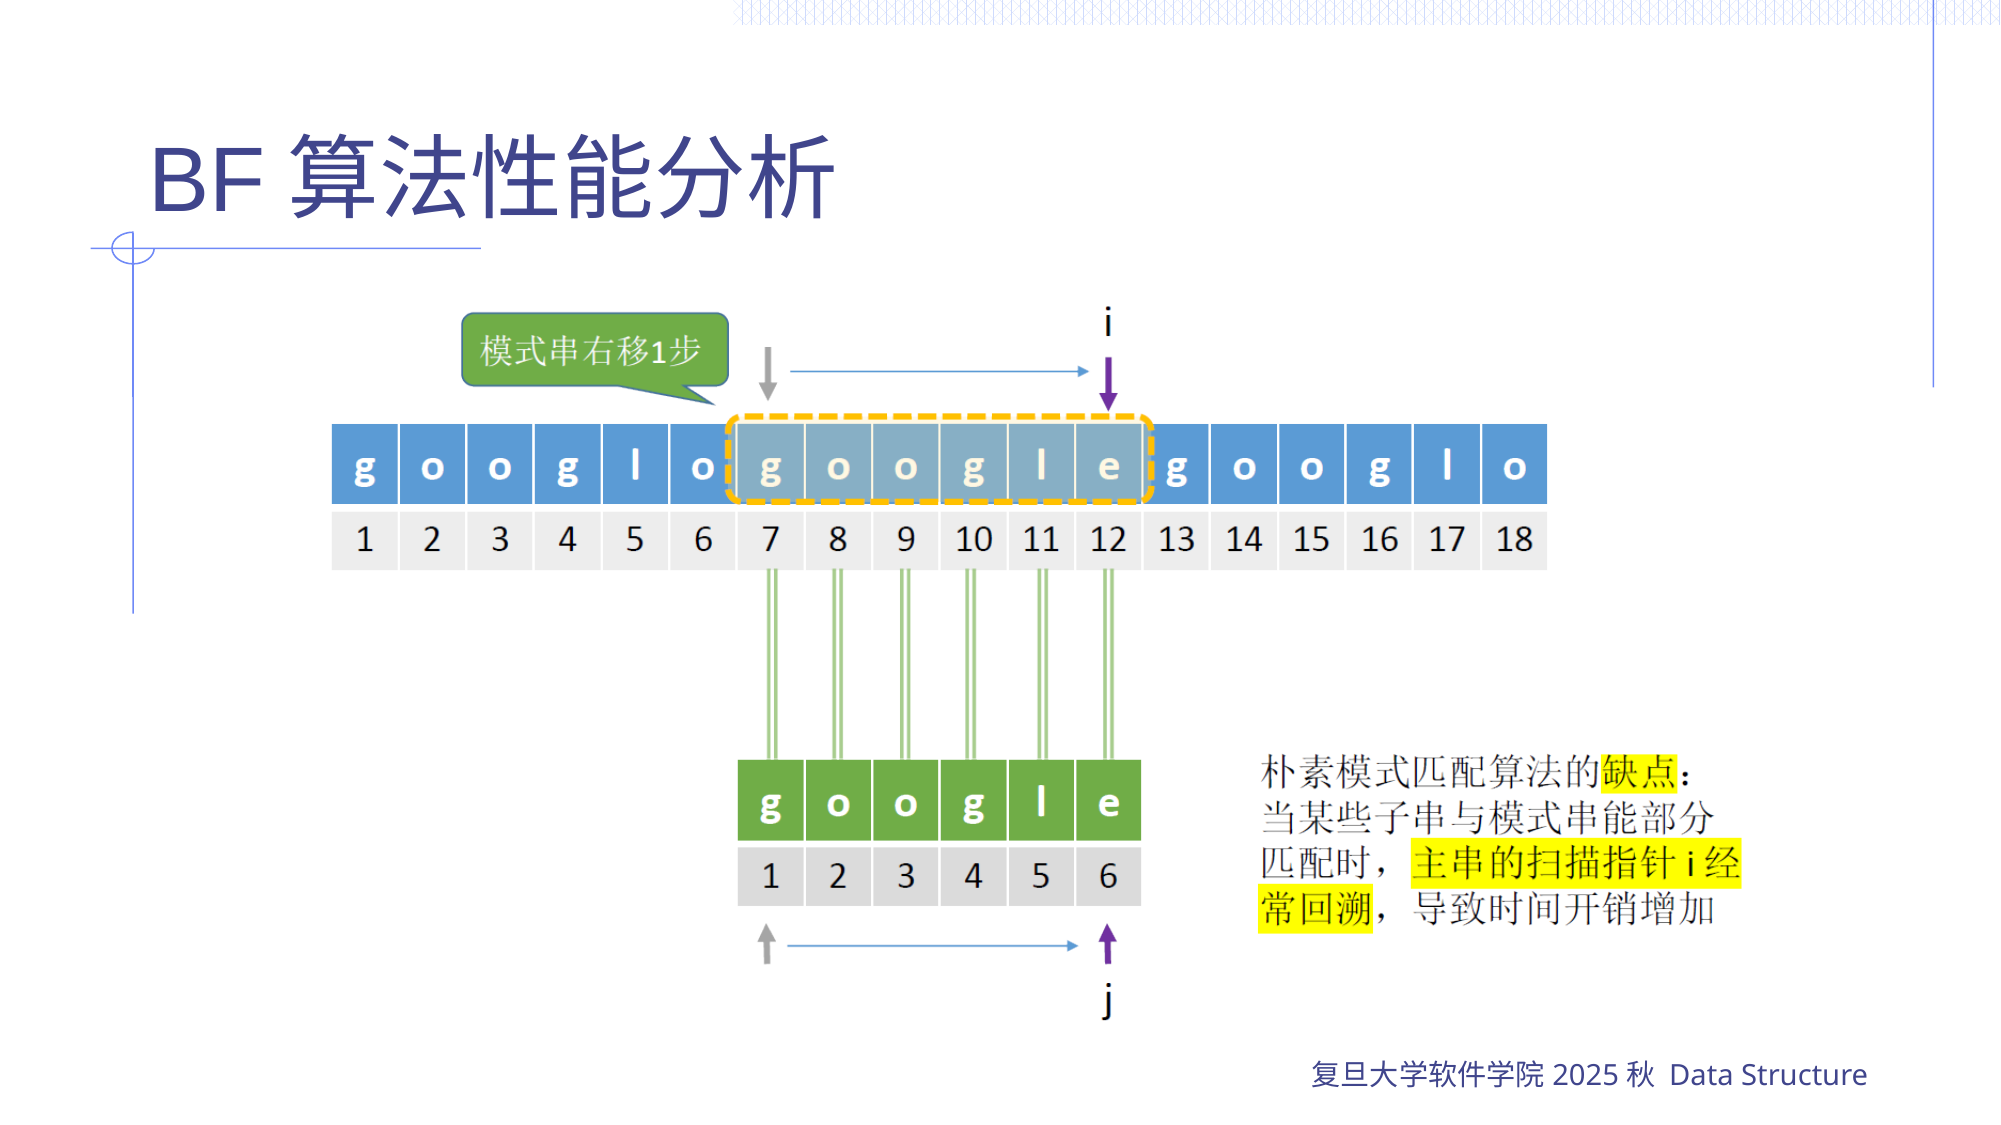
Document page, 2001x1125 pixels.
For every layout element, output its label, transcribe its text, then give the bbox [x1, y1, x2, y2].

title BF算法性能分析 [133, 50, 1834, 238]
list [258, 255, 1808, 1045]
